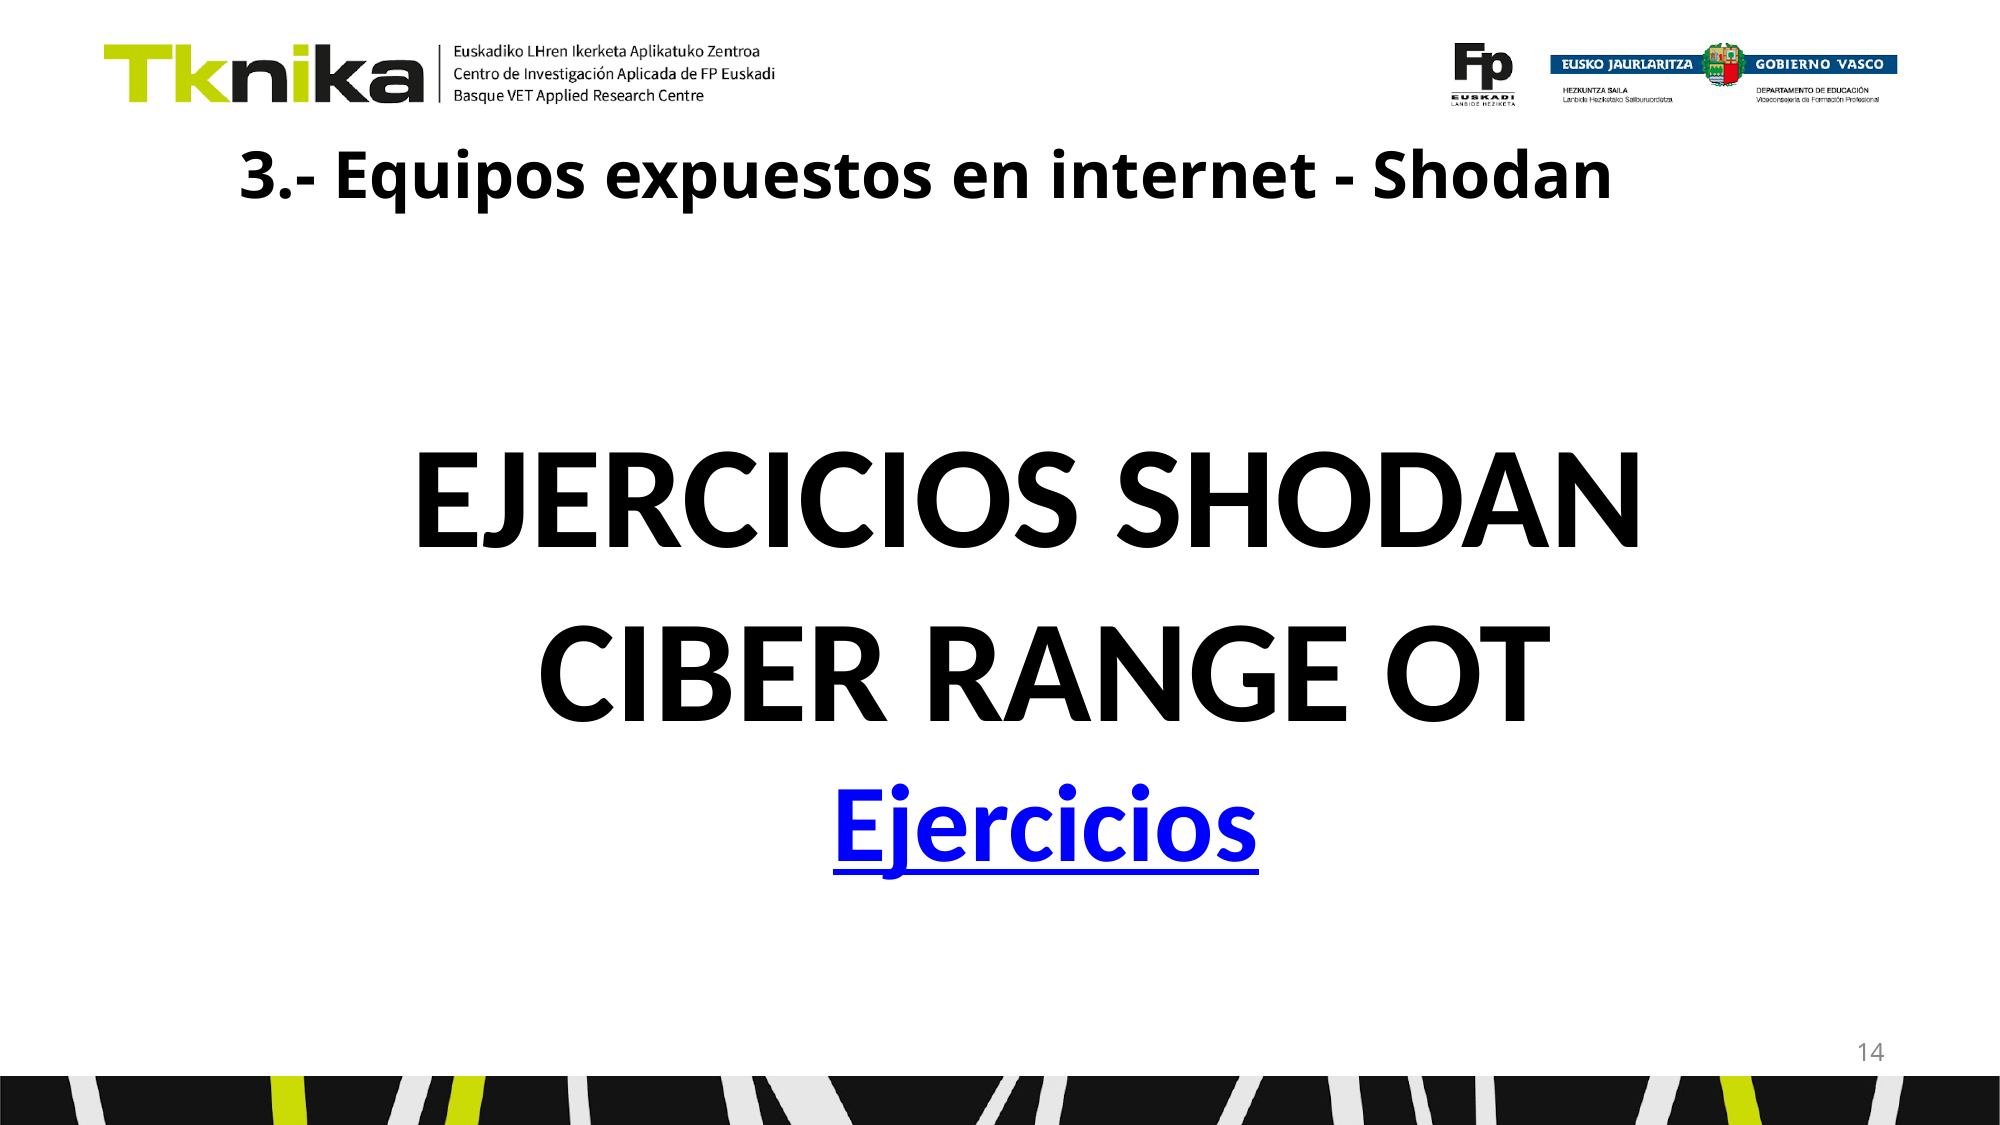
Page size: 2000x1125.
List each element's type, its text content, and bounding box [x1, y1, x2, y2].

text_box EJERCICIOS SHODAN CIBER RANGE OT Ejercicios [213, 386, 1878, 899]
title 3.- Equipos expuestos en internet - Shodan [41, 125, 1814, 220]
slide_number ‹#› [1433, 1023, 1900, 1084]
picture [0, 1076, 2000, 1125]
picture [102, 42, 1898, 106]
